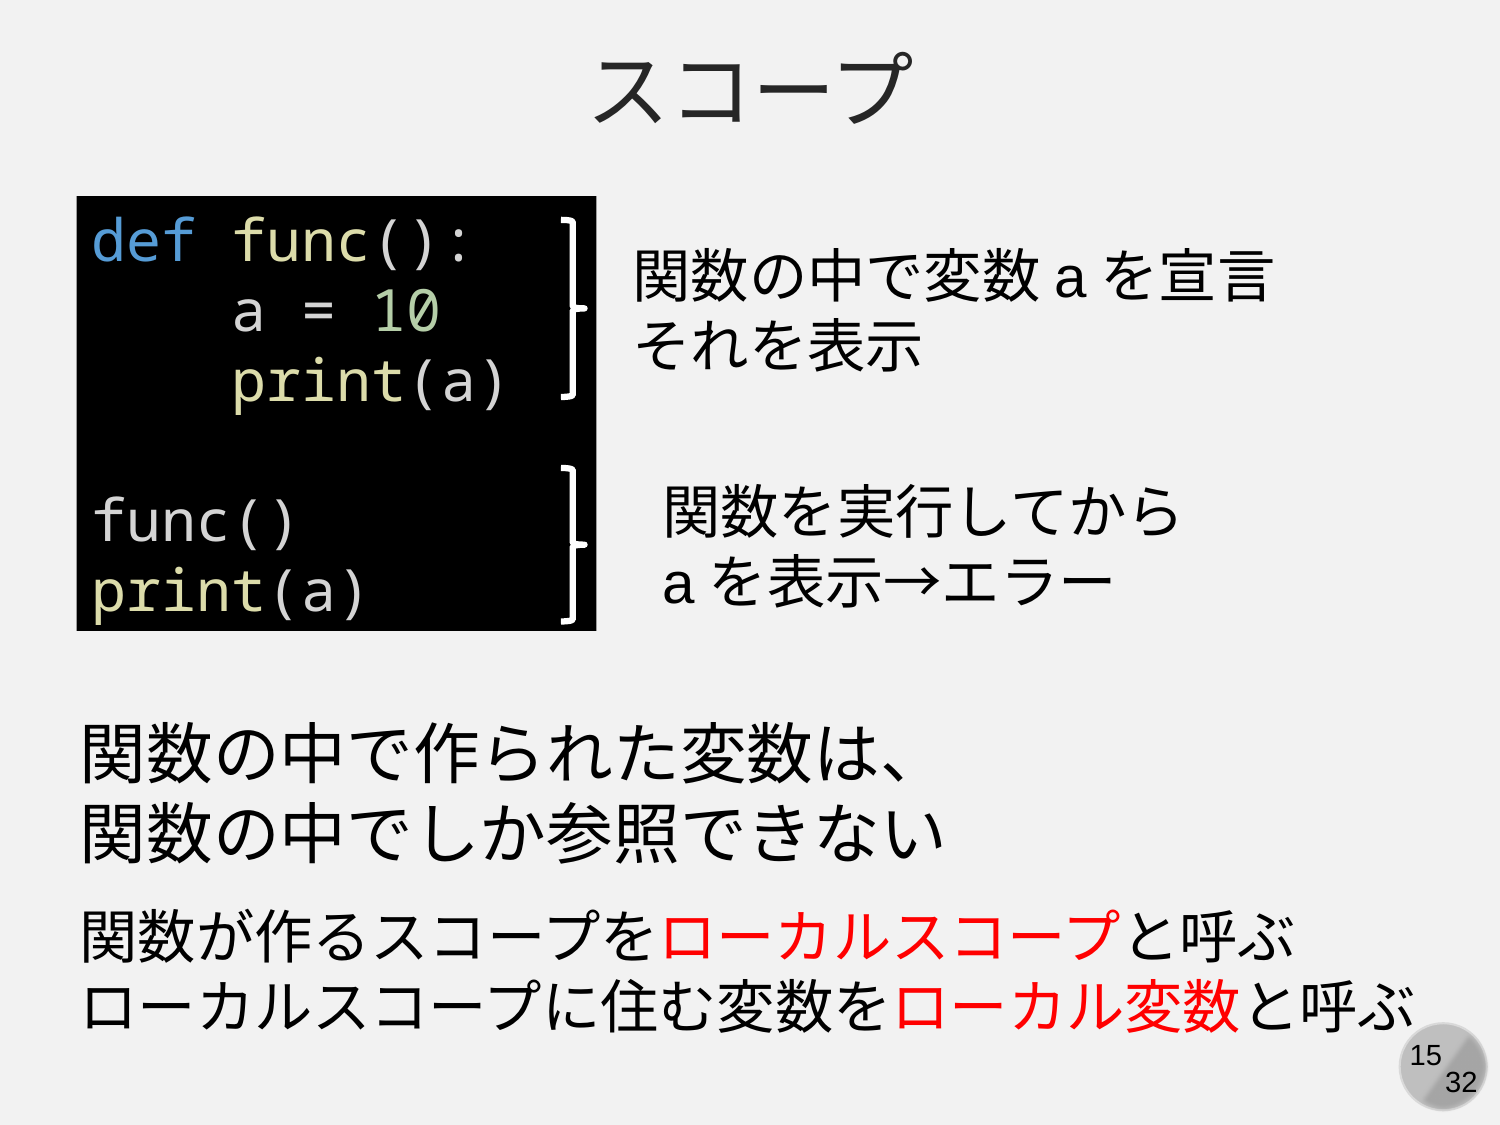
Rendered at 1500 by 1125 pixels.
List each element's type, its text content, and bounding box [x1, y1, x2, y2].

text_box def func(): a = 10 print(a) func() print(a) [76, 196, 597, 631]
text_box [560, 467, 586, 622]
text_box 関数の中で作られた変数は、関数の中でしか参照できない [64, 704, 1010, 879]
text_box 関数が作るスコープをローカルスコープと呼ぶ ローカルスコープに住む変数をローカル変数と呼ぶ [64, 893, 1471, 1048]
text_box 関数を実行してから aを表示→エラー [647, 467, 1200, 623]
text_box [560, 219, 586, 398]
list スコープ [0, 31, 1500, 155]
text_box 関数の中で変数aを宣言 それを表示 [617, 231, 1291, 387]
